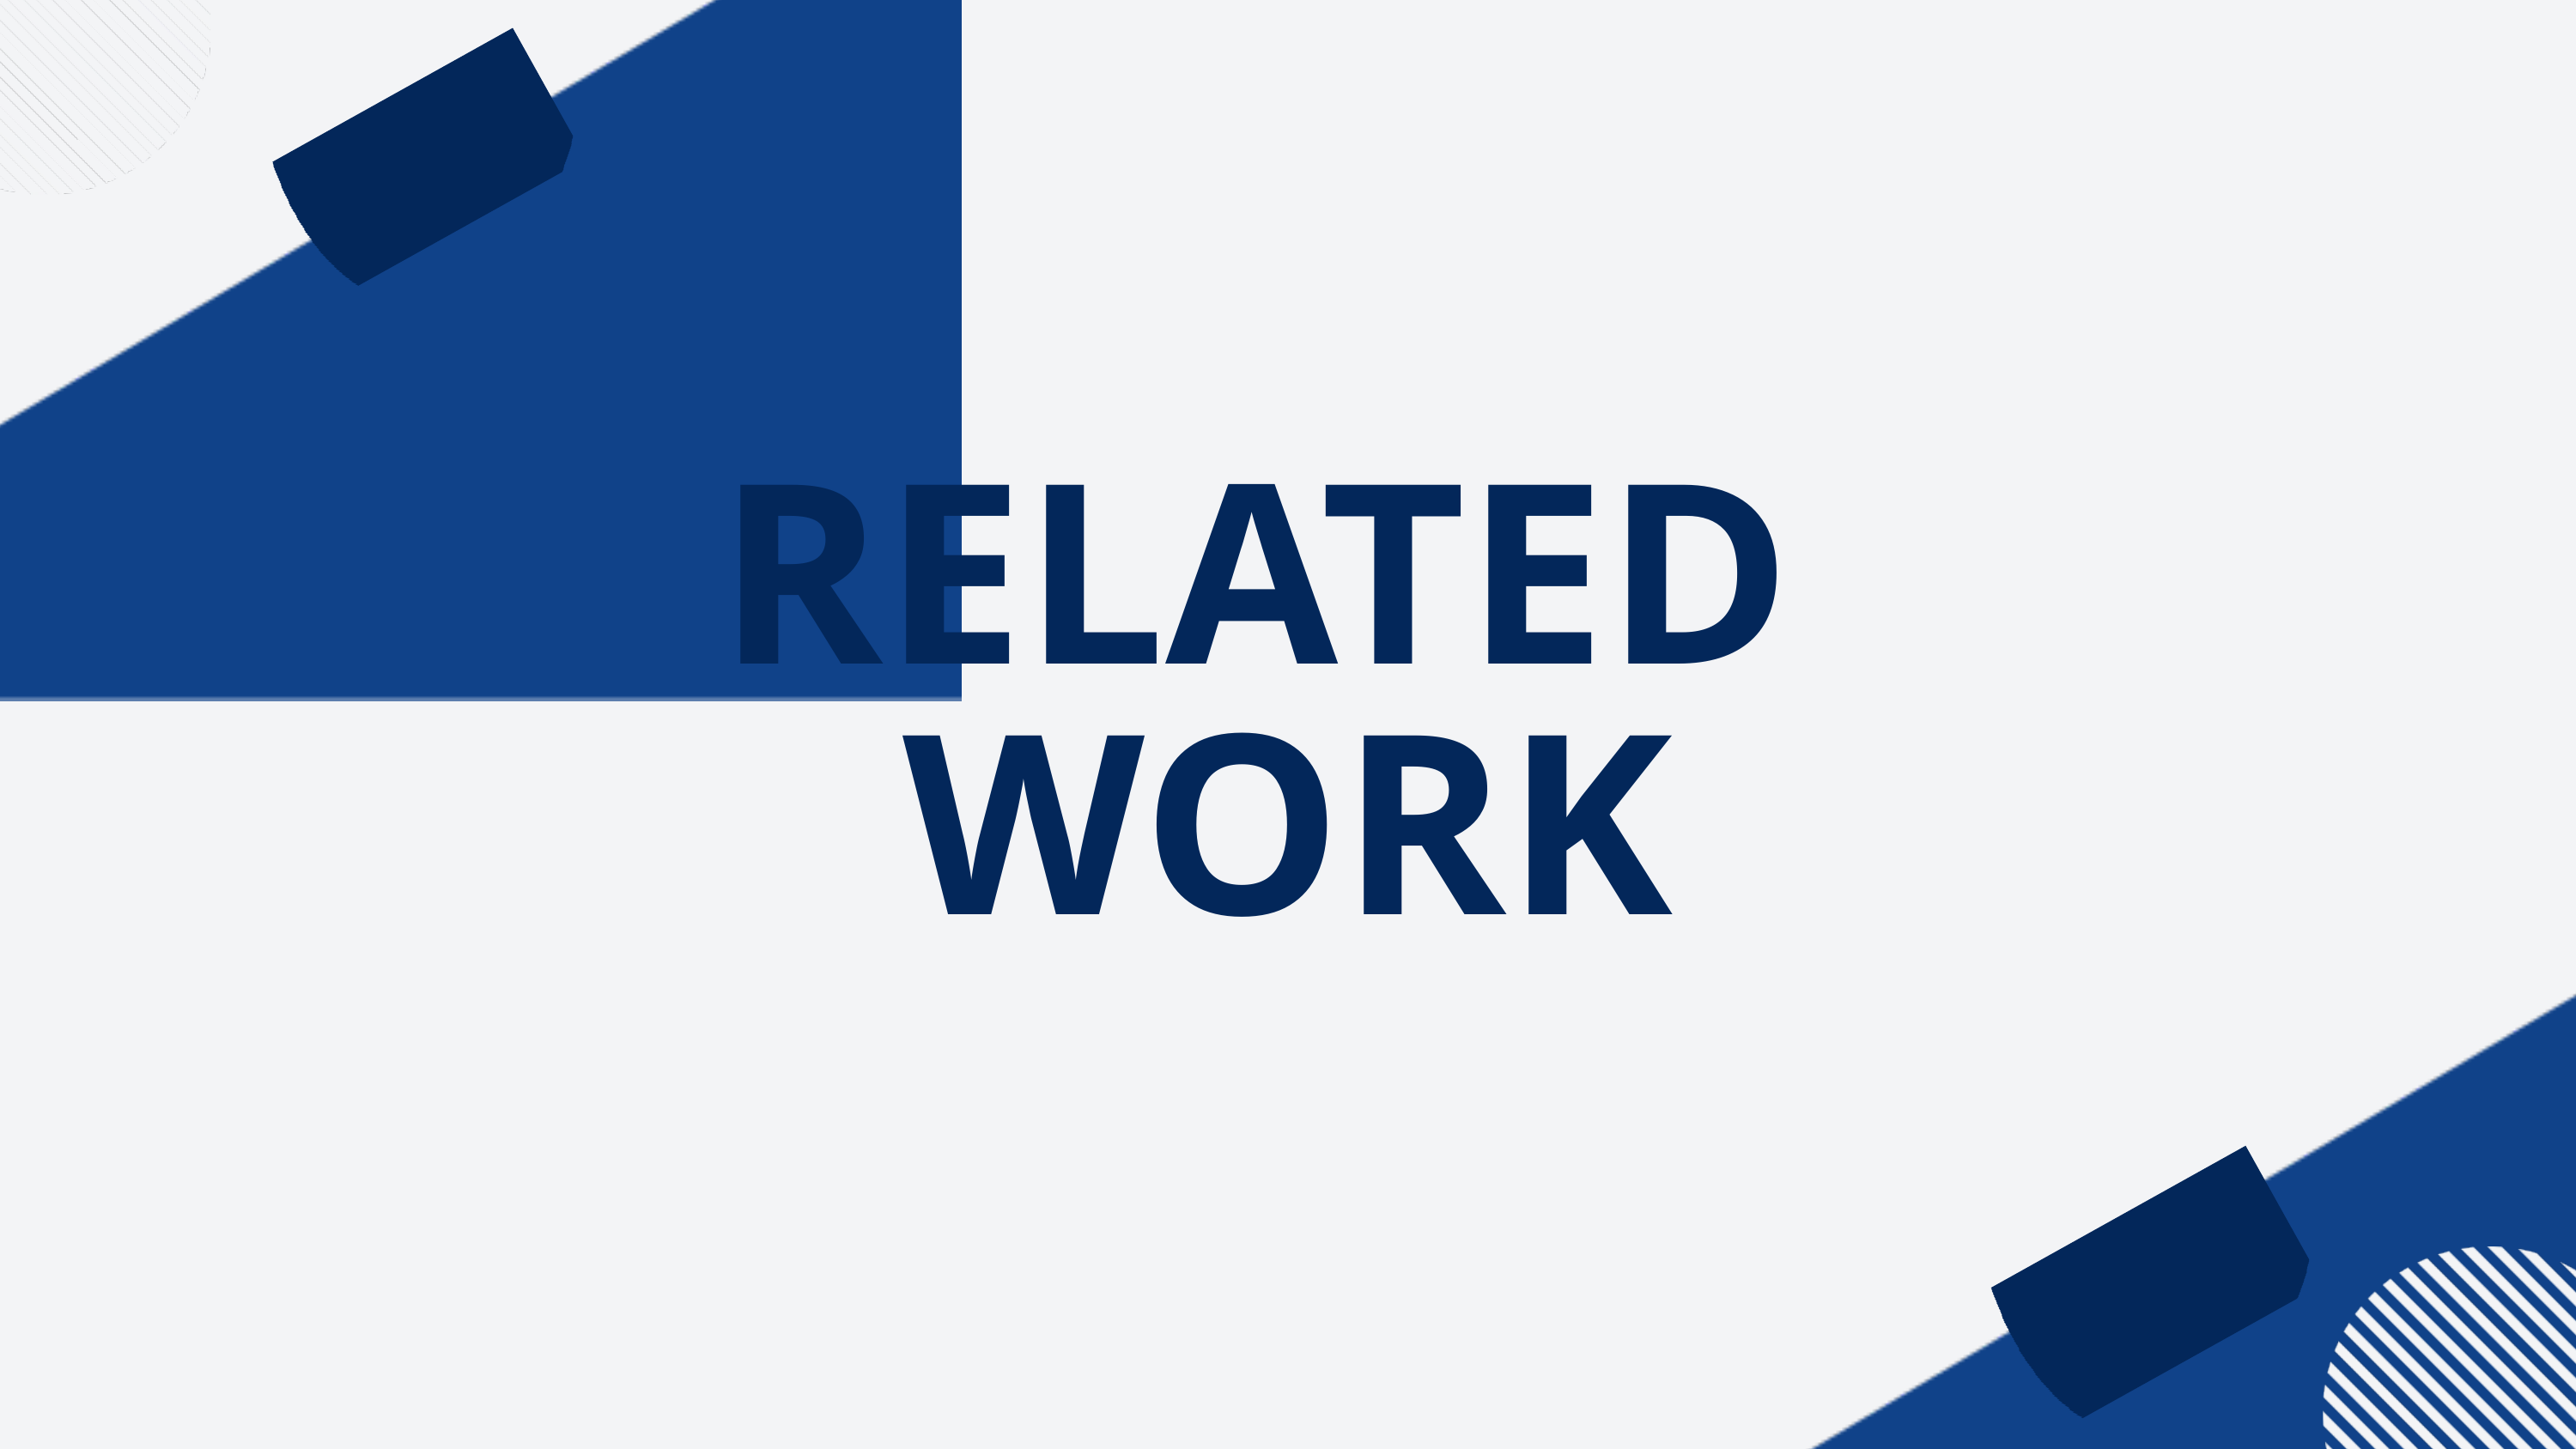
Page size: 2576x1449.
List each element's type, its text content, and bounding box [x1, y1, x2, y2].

text_box [1968, 1145, 2323, 1439]
text_box RELATED WORK [234, 464, 2342, 965]
text_box [251, 27, 586, 306]
text_box [0, 0, 962, 701]
text_box [1350, 881, 2576, 1449]
text_box [2323, 1246, 2576, 1449]
text_box [0, 0, 211, 195]
